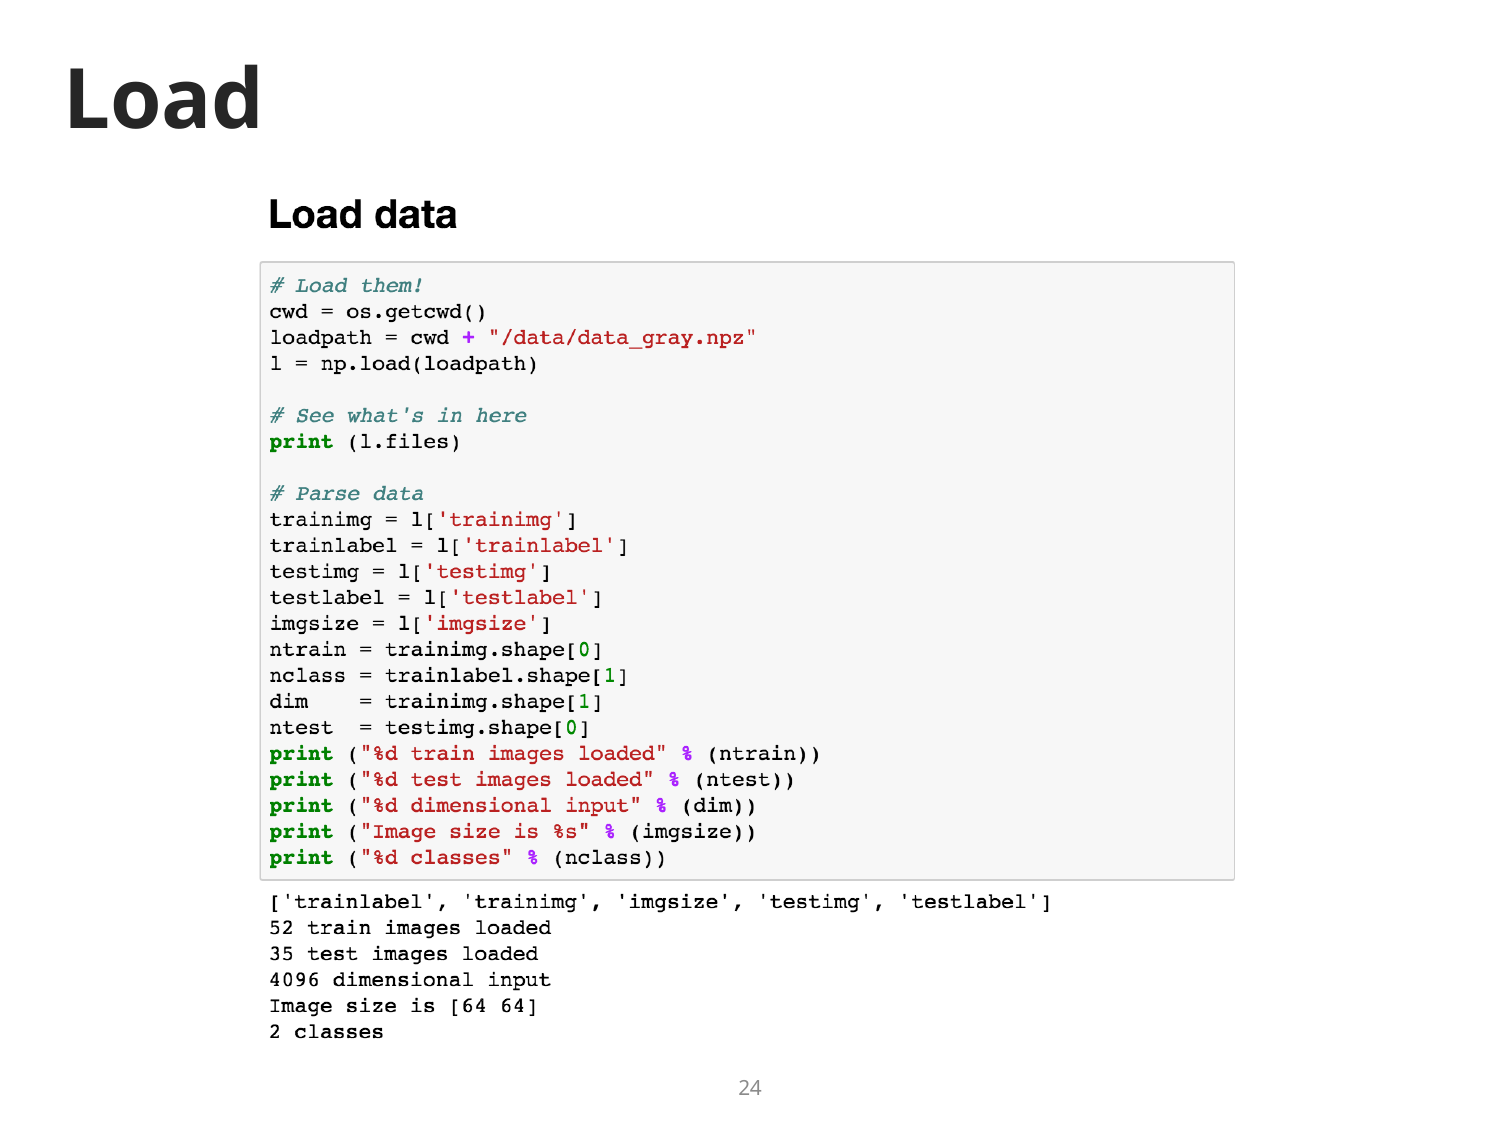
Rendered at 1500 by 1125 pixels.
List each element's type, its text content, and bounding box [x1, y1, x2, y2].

slide_number 24 [575, 1058, 925, 1119]
title Load [48, 41, 1456, 149]
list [256, 183, 1244, 1048]
